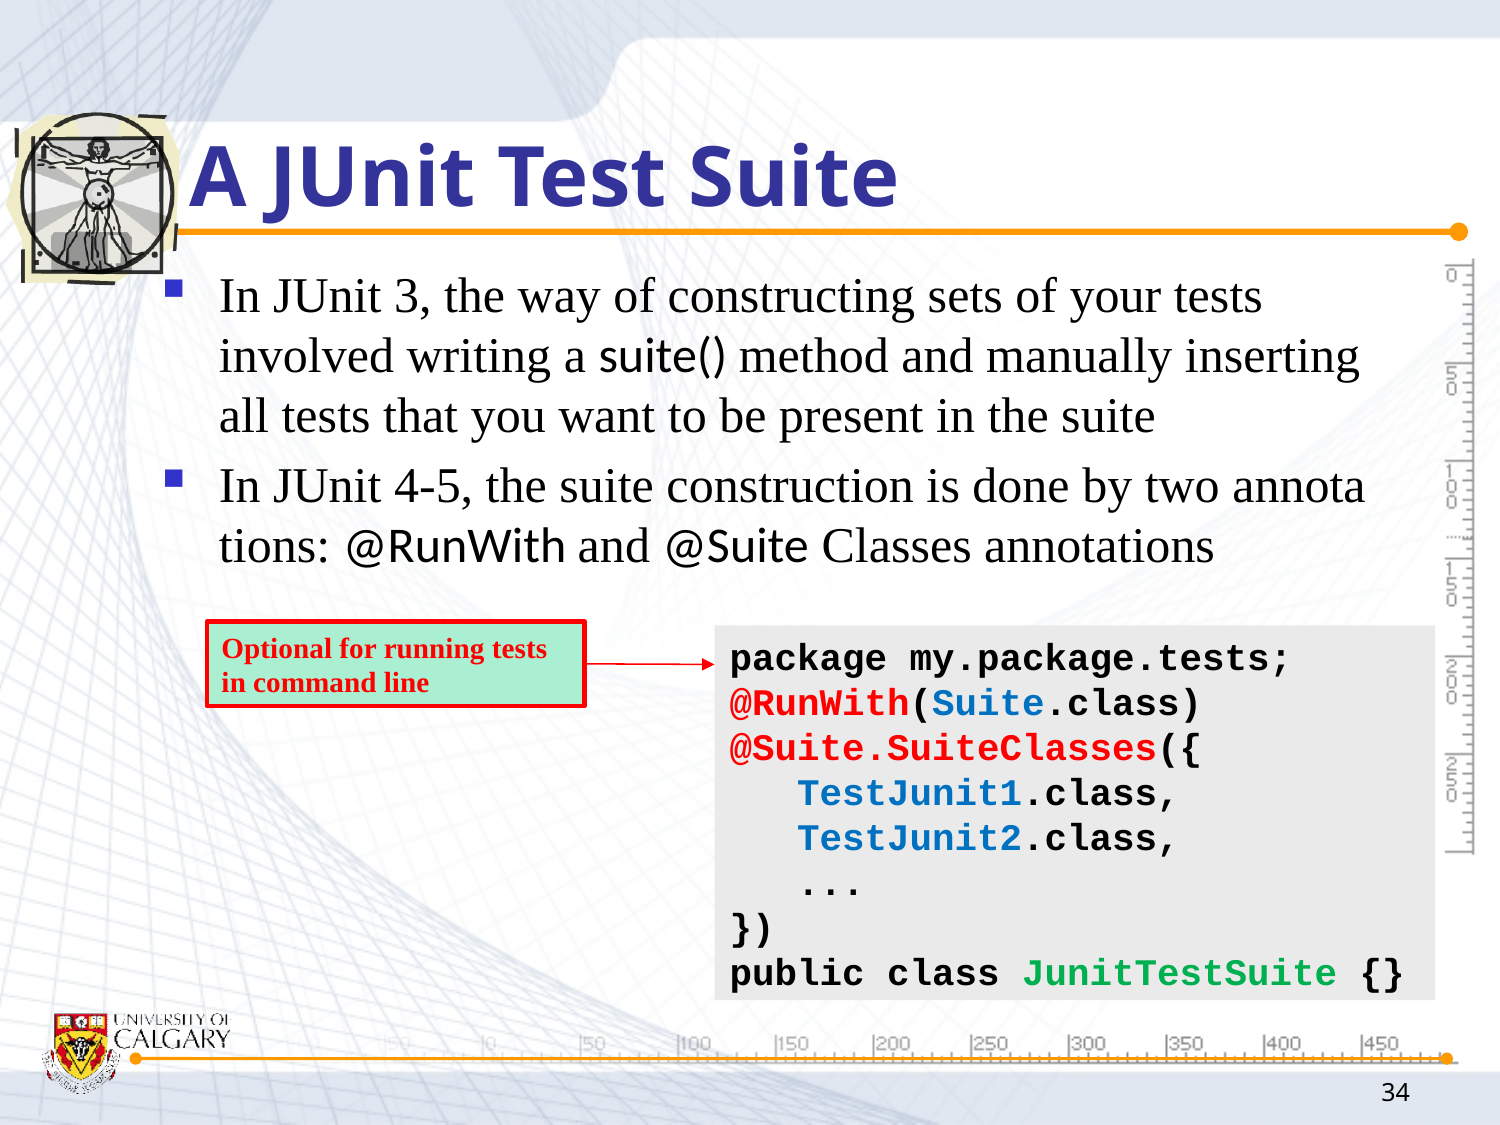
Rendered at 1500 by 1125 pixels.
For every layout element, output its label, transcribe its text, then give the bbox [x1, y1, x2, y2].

picture [0, 0, 1500, 1125]
text_box Optional for running tests in command line [205, 619, 587, 708]
title A JUnit Test Suite [174, 42, 1468, 231]
slide_number 34 [1112, 1051, 1426, 1118]
list In JUnit 3, the way of constructing sets of your tests involved writing a suite() method and manually inserting all tests that you want to be present in the suite In JUnit 4-5, the suite construction is done by two annota tions: @RunWith and @Suite Classes annotations [147, 255, 1436, 953]
text_box package my.package.tests; @RunWith(Suite.class) @Suite.SuiteClasses({ TestJunit1.class, TestJunit2.class, ... }) public class JunitTestSuite {} [714, 625, 1436, 1001]
